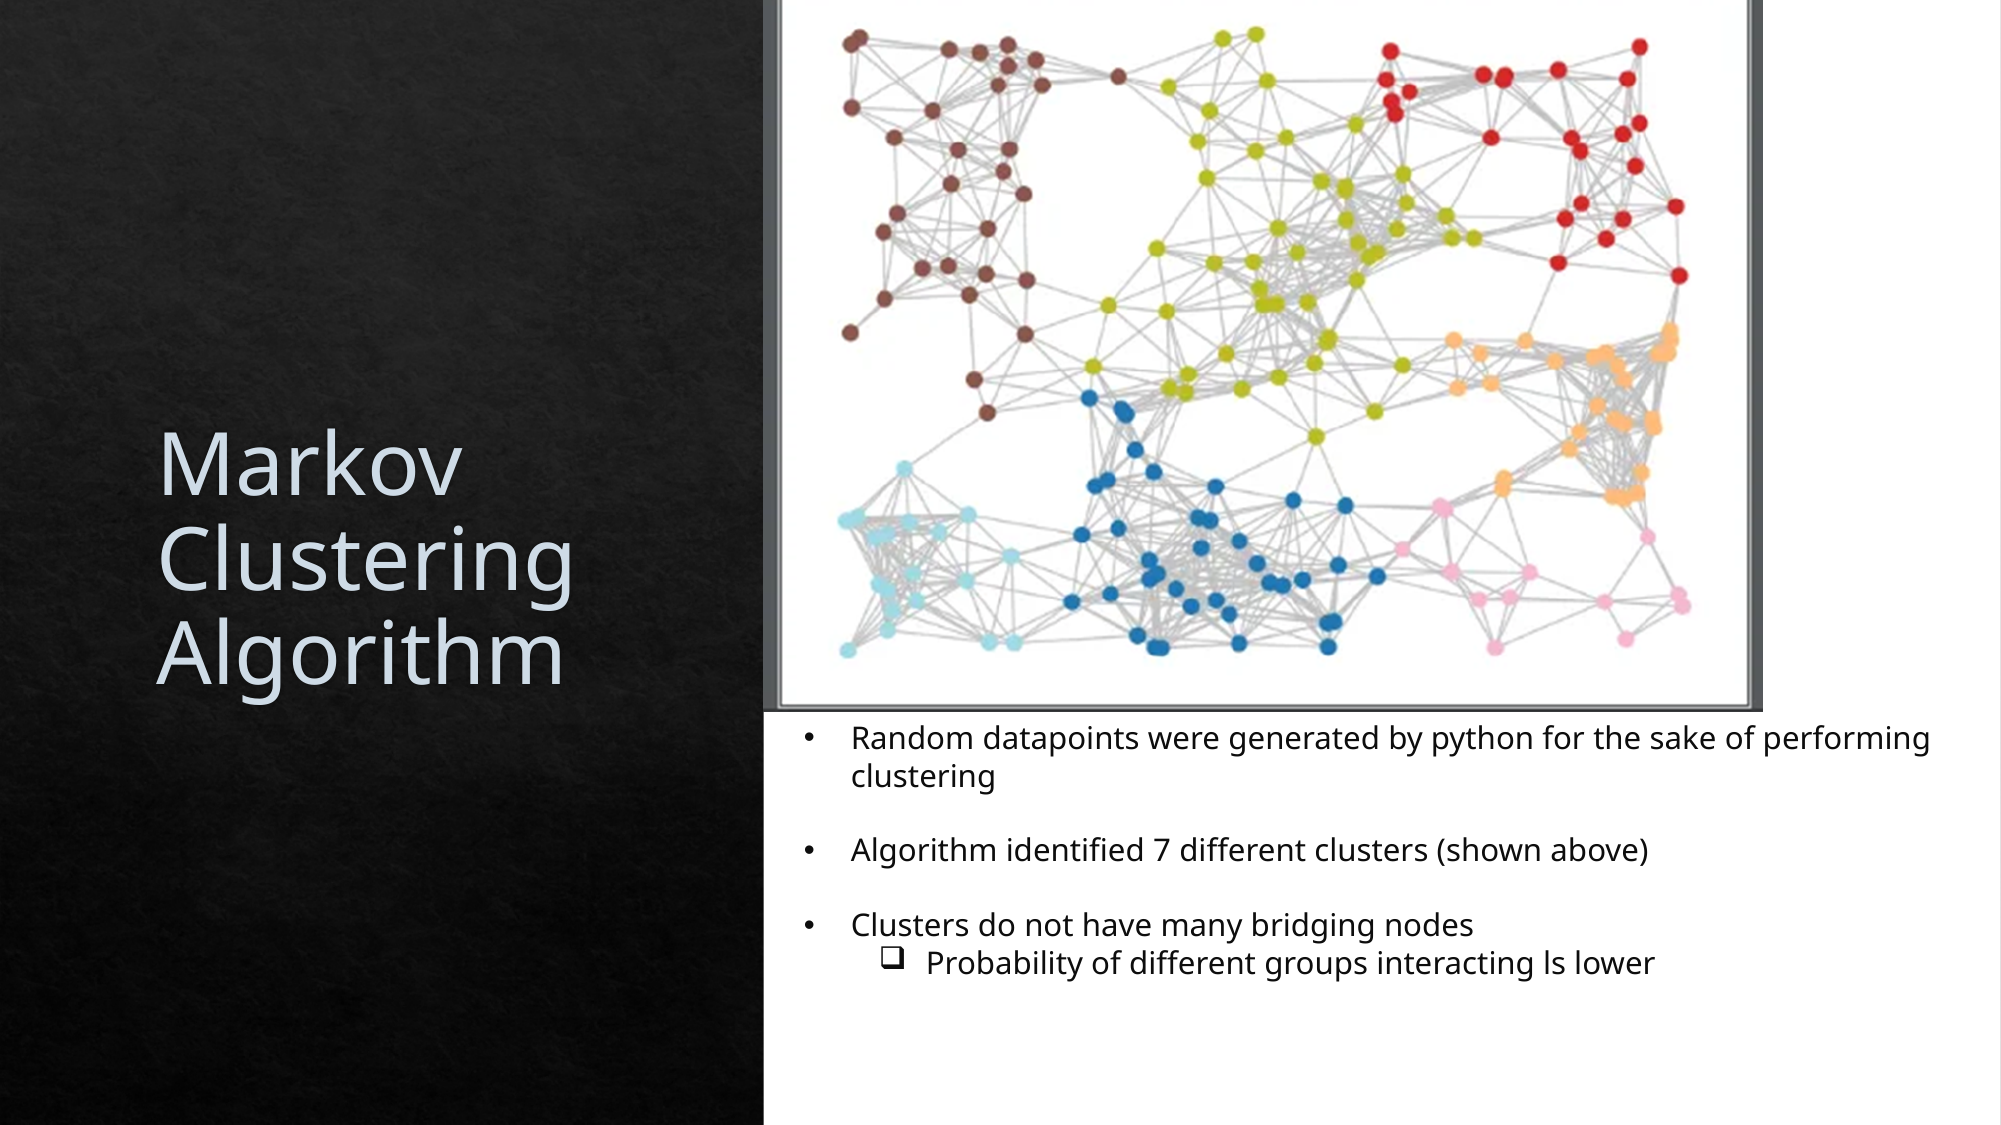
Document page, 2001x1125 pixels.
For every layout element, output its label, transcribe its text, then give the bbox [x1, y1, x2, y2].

title Markov Clustering Algorithm [141, 137, 697, 712]
text_box [0, 0, 762, 1125]
text_box Random datapoints were generated by python for the sake of performing clustering Algorithm identified 7 different clusters (shown above) Clusters do not have many bridging nodes Probability of different groups interacting ls lower [789, 711, 1975, 988]
picture [763, 0, 1763, 712]
text_box [762, 0, 2000, 1125]
